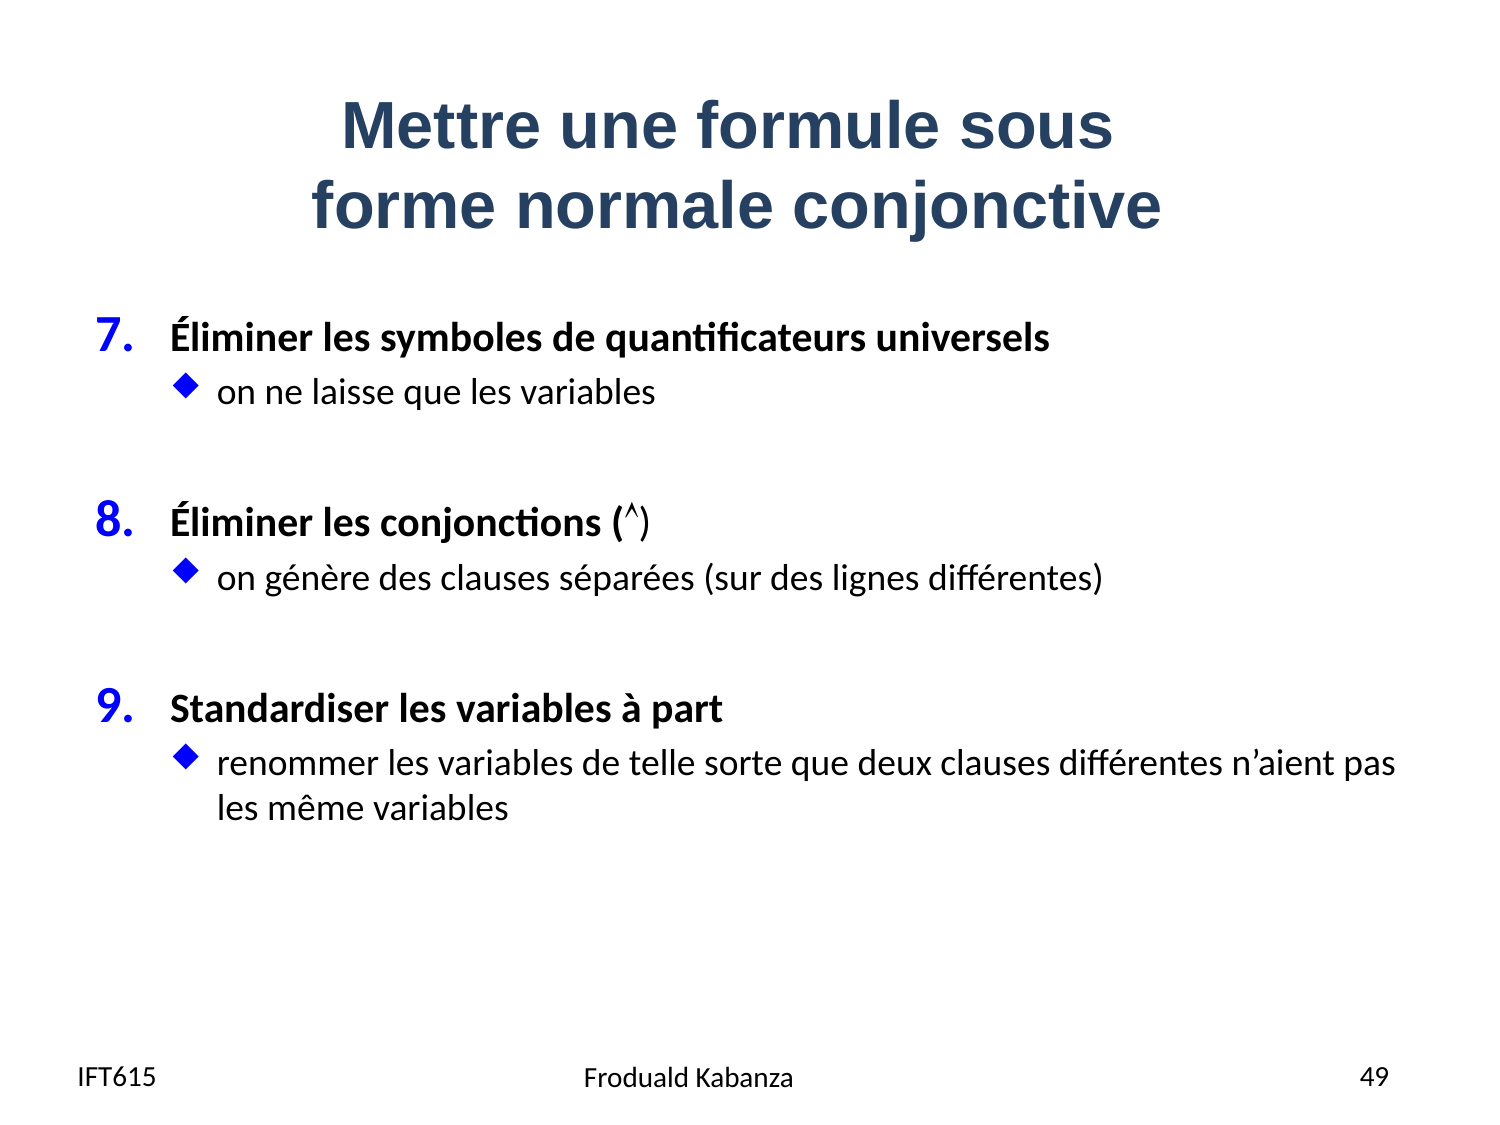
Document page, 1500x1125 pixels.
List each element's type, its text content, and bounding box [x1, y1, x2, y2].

title Mettre une formule sous forme normale conjonctive [62, 112, 1413, 212]
list Éliminer les symboles de quantificateurs universels on ne laisse que les variables Éliminer les conjonctions () on génère des clauses séparées (sur des lignes différentes) Standardiser les variables à part renommer les variables de telle sorte que deux clauses différentes n’aient pas les même variables [80, 302, 1431, 1007]
footer Froduald Kabanza [569, 1050, 951, 1095]
slide_number IFT615 [62, 1050, 176, 1090]
slide_number 49 [1344, 1050, 1425, 1095]
